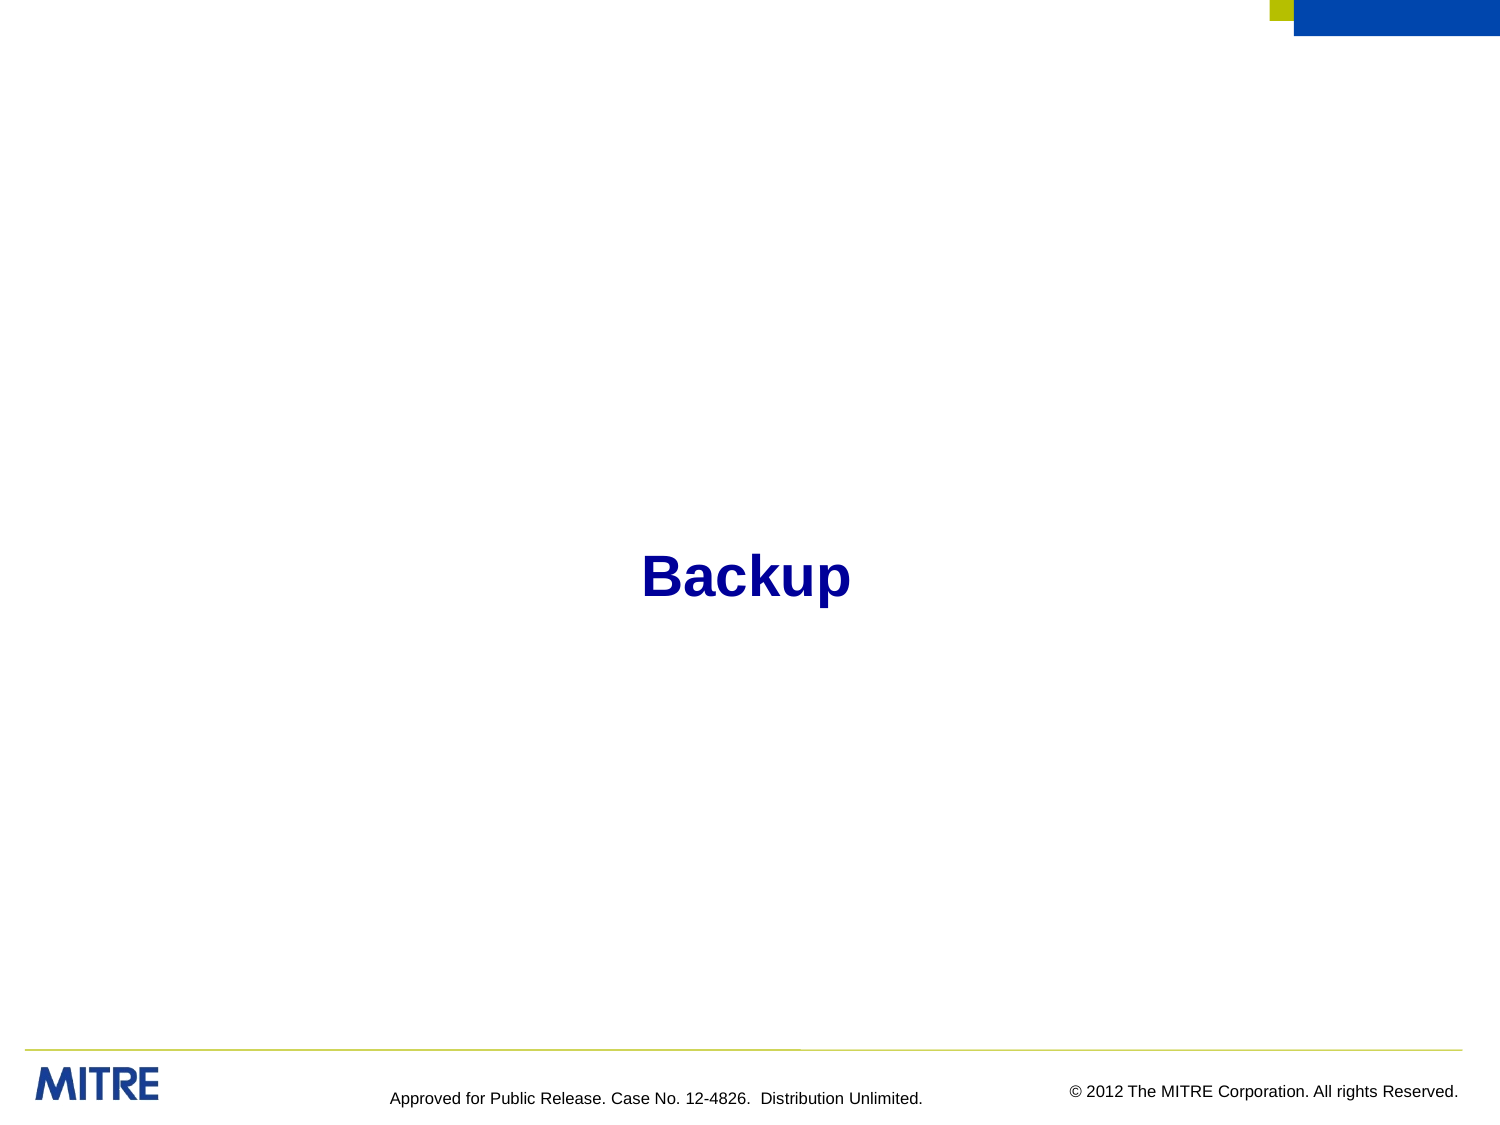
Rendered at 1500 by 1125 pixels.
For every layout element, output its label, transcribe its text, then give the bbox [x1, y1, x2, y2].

title Backup [548, 538, 946, 627]
picture [30, 1064, 163, 1106]
